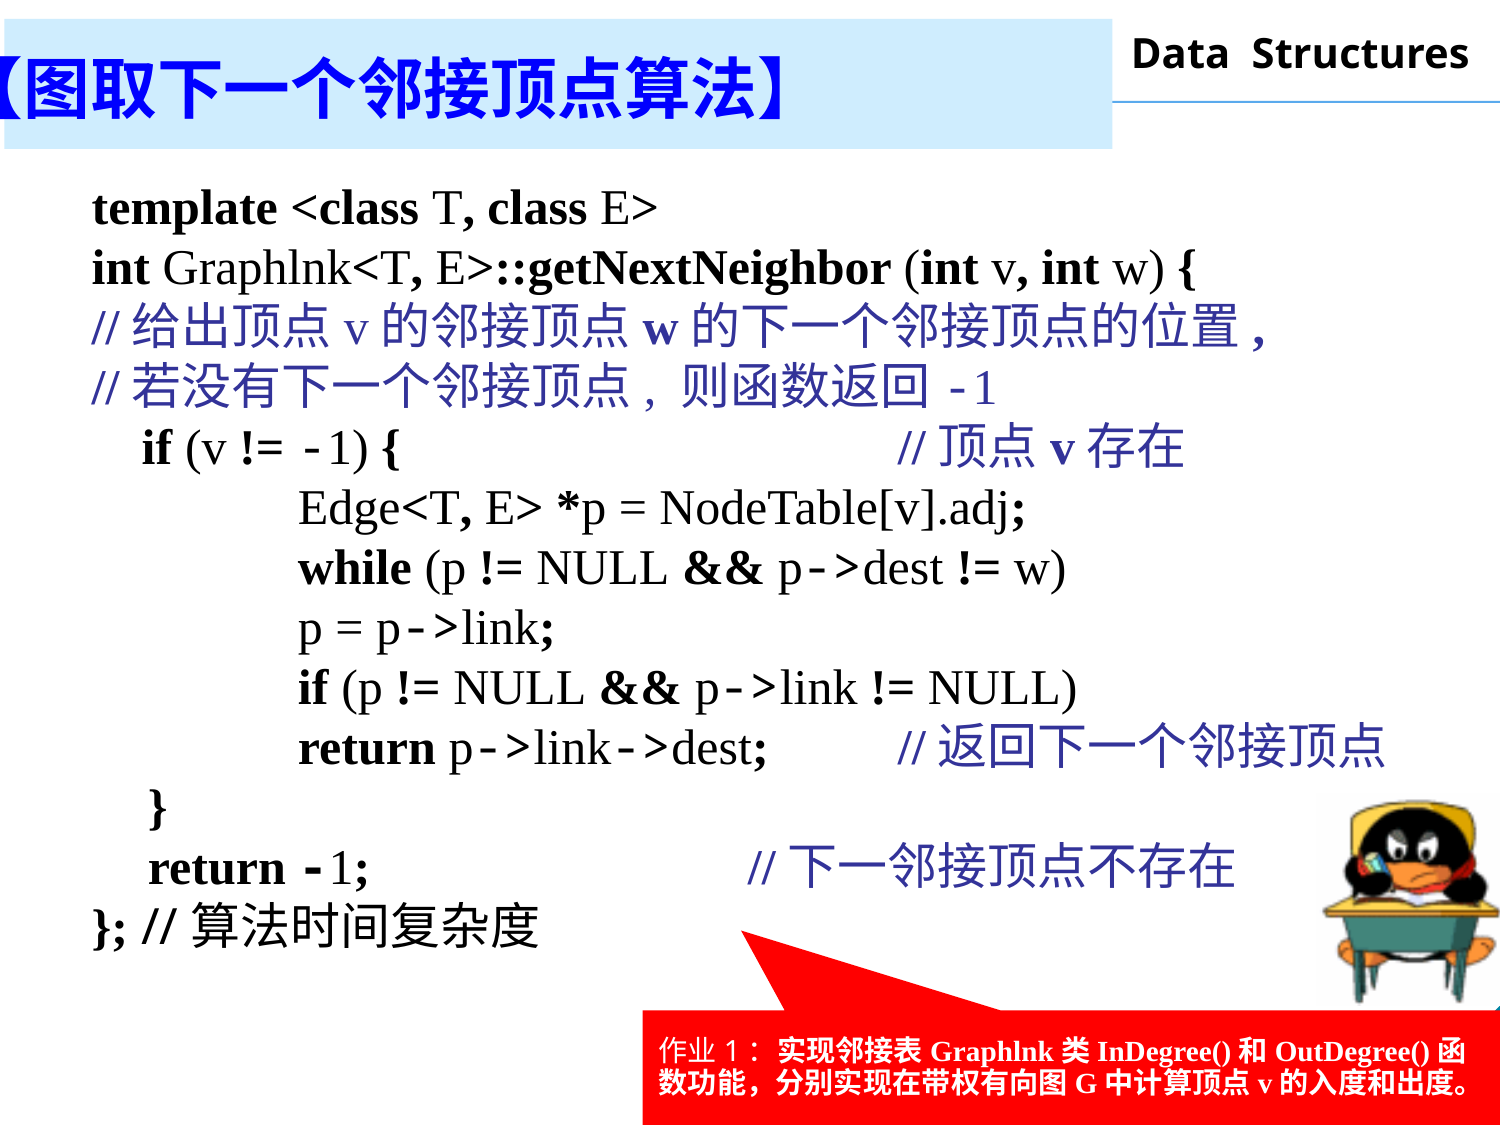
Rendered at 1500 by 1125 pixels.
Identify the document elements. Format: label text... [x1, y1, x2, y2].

text_box 【图取下一个邻接顶点算法】 [0, 54, 952, 134]
list template <class T, class E> int Graphlnk<T, E>::getNextNeighbor (int v, int w) { //给出顶点v的邻接顶点w的下一个邻接顶点的位置, //若没有下一个邻接顶点, 则函数返回-1 if (v != -1) { //顶点v存在 Edge<T, E> *p = NodeTable[v].adj; while (p != NULL && p->dest != w) p = p->link; if (p != NULL && p->link != NULL) return p->link->dest; //返回下一个邻接顶点 } return -1; //下一邻接顶点不存在 }; //算法时间复杂度 [76, 166, 1500, 1094]
text_box 作业1：实现邻接表Graphlnk类InDegree()和OutDegree()函数功能，分别实现在带权有向图G中计算顶点v的入度和出度。 [642, 930, 1500, 1125]
picture [1316, 793, 1500, 1006]
